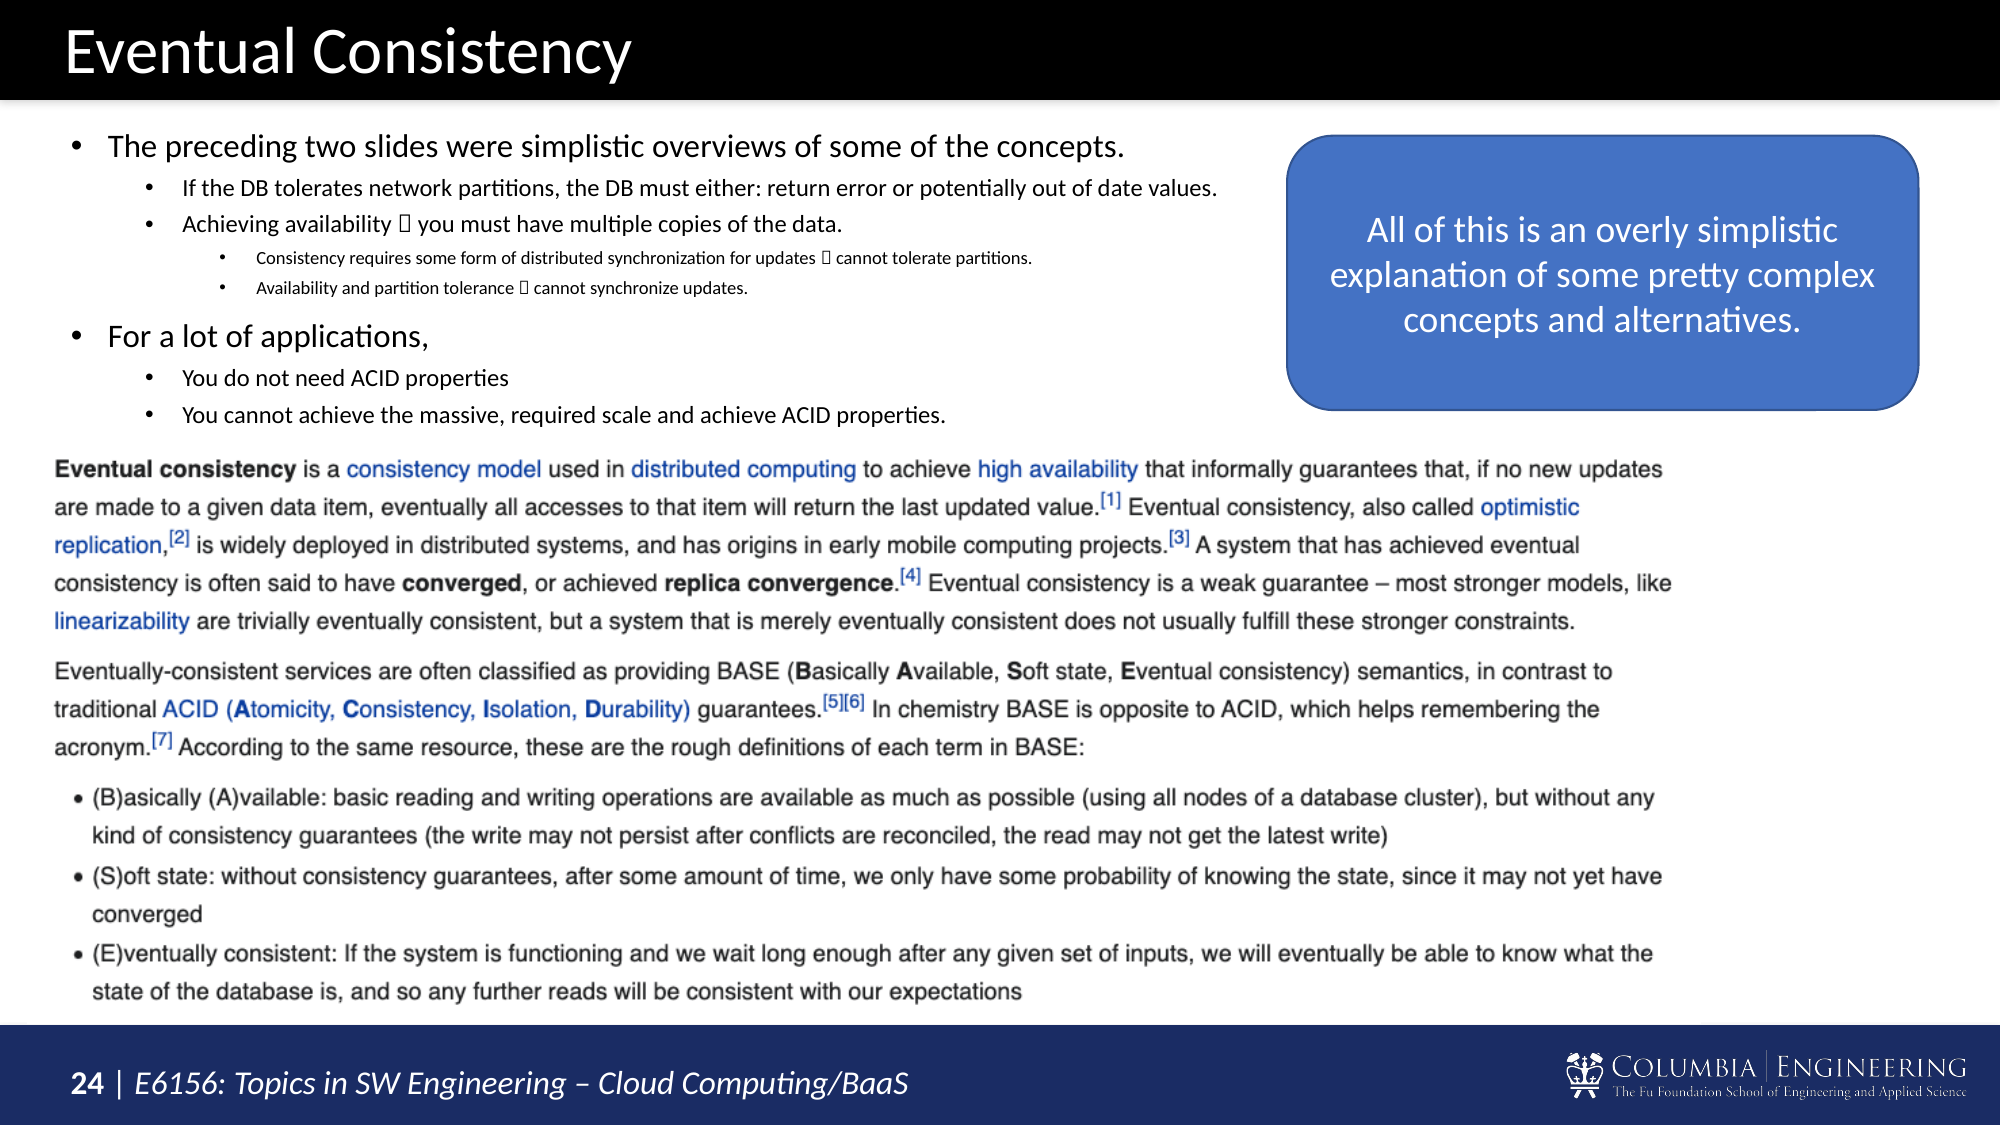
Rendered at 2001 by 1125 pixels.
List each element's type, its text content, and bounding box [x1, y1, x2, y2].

text_box All of this is an overly simplistic explanation of some pretty complex concepts and alternatives. [1286, 134, 1920, 412]
text_box Eventual Consistency [49, 0, 1540, 95]
picture [27, 442, 1701, 1024]
list The preceding two slides were simplistic overviews of some of the concepts. If the DB tolerates network partitions, the DB must either: return error or potentially out of date values. Achieving availability  you must have multiple copies of the data. Consistency requires some form of distributed synchronization for updates  cannot tolerate partitions. Availability and partition tolerance  cannot synchronize updates. For a lot of applications, You do not need ACID properties You cannot achieve the massive, required scale and achieve ACID properties. [55, 121, 1863, 439]
text_box [0, 1025, 2000, 1125]
text_box 24 | E6156: Topics in SW Engineering – Cloud Computing/BaaS [55, 1027, 1540, 1109]
text_box [0, 0, 2000, 100]
picture [1566, 1050, 1967, 1100]
